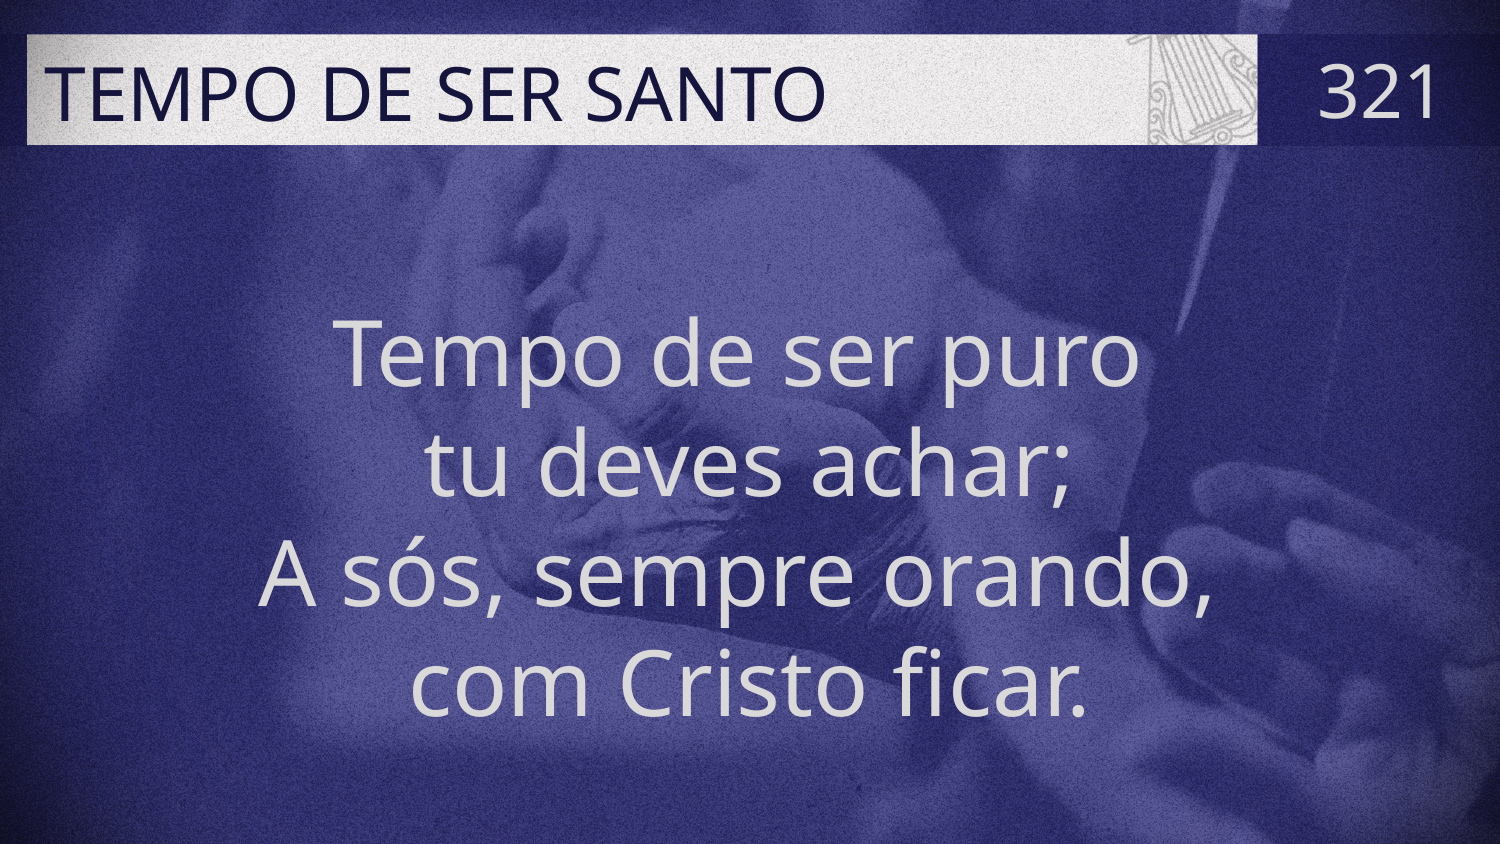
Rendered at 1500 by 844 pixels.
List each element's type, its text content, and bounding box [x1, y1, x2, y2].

list 321 [1281, 36, 1483, 143]
picture [0, 0, 1500, 185]
list Tempo de ser puro tu deves achar; A sós, sempre orando, com Cristo ficar. [0, 185, 1500, 844]
title TEMPO DE SER SANTO [29, 33, 1258, 151]
